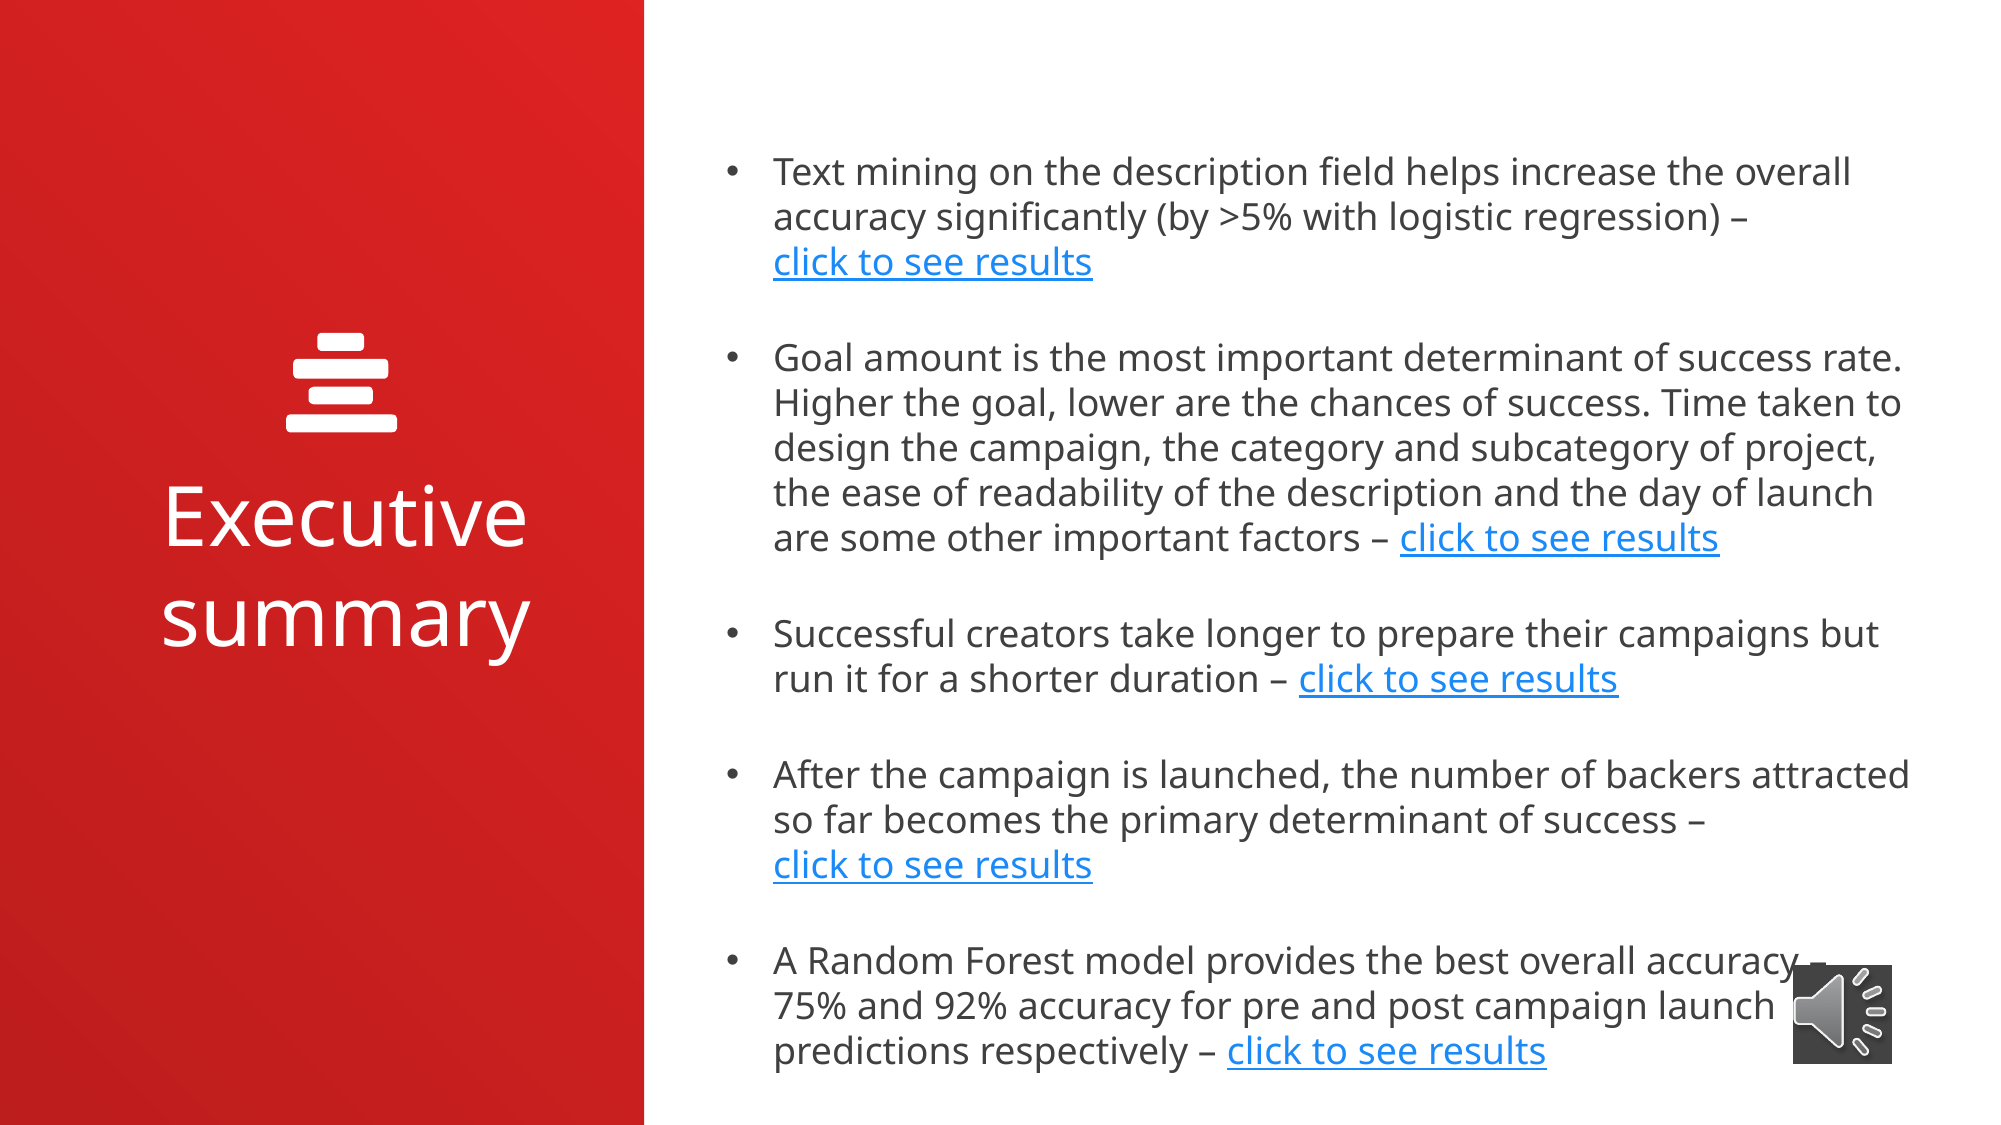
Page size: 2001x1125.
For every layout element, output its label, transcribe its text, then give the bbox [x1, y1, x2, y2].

text_box [317, 332, 365, 351]
text_box [308, 386, 373, 405]
text_box Text mining on the description field helps increase the overall accuracy significantly (by >5% with logistic regression) – click to see results Goal amount is the most important determinant of success rate. Higher the goal, lower are the chances of success. Time taken to design the campaign, the category and subcategory of project, the ease of readability of the description and the day of launch are some other important factors – click to see results Successful creators take longer to prepare their campaigns but run it for a shorter duration – click to see results After the campaign is launched, the number of backers attracted so far becomes the primary determinant of success – click to see results A Random Forest model provides the best overall accuracy – 75% and 92% accuracy for pre and post campaign launch predictions respectively – click to see results [711, 140, 1927, 1125]
picture [1792, 964, 1893, 1065]
text_box Executive summary [67, 456, 625, 671]
text_box [0, 0, 645, 1125]
text_box [286, 414, 398, 433]
text_box [293, 358, 389, 379]
